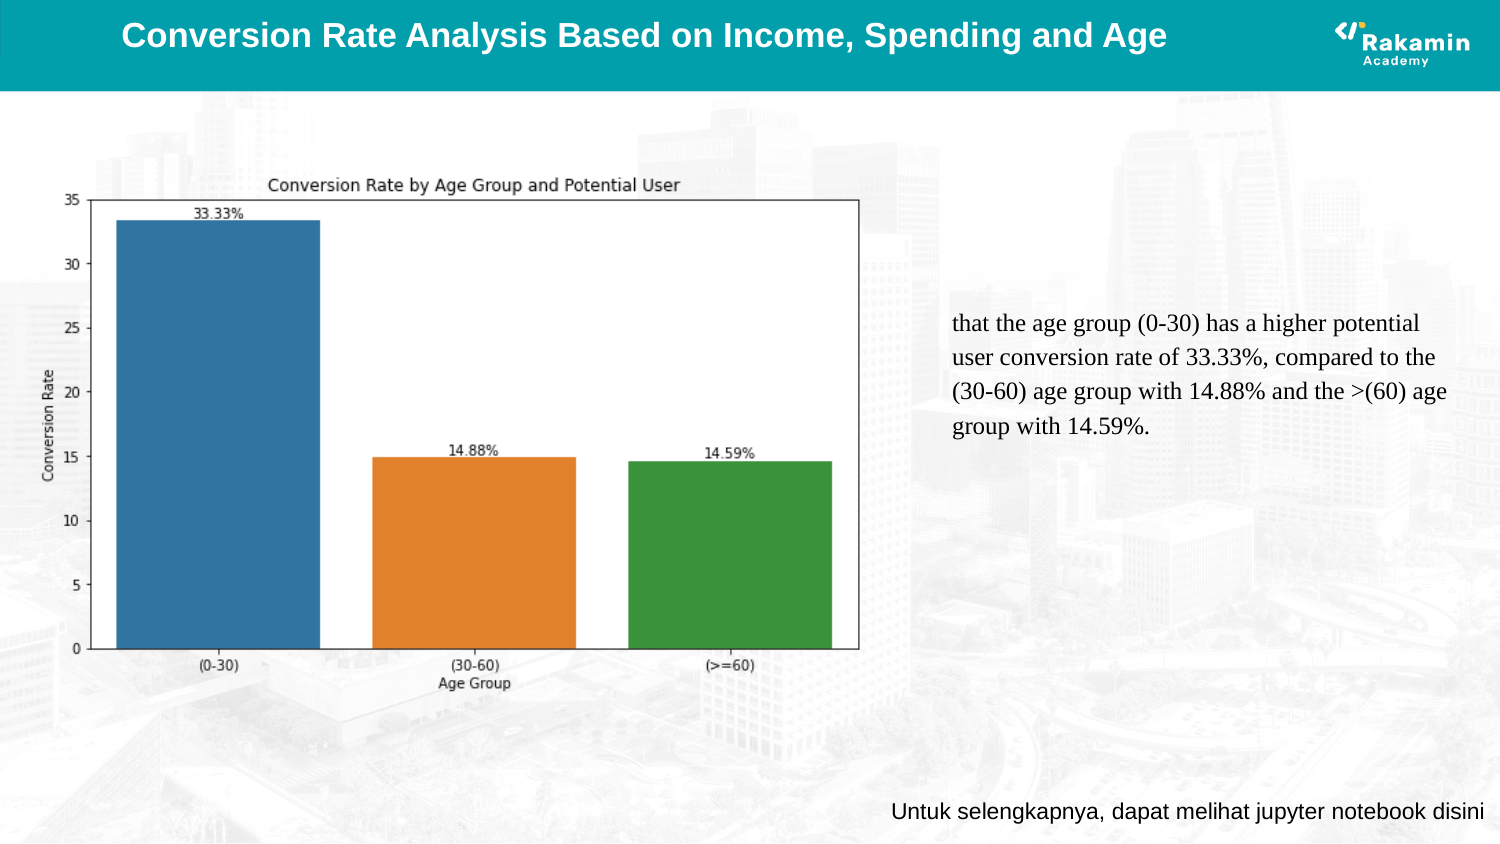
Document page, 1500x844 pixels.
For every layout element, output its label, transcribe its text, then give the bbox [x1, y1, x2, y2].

list that the age group (0-30) has a higher potential user conversion rate of 33.33%, compared to the (30-60) age group with 14.88% and the >(60) age group with 14.59%. [918, 286, 1466, 557]
picture [0, 0, 1500, 844]
title Conversion Rate Analysis Based on Income, Spending and Age [0, 0, 1291, 92]
text_box Untuk selengkapnya, dapat melihat jupyter notebook disini [763, 782, 1500, 838]
